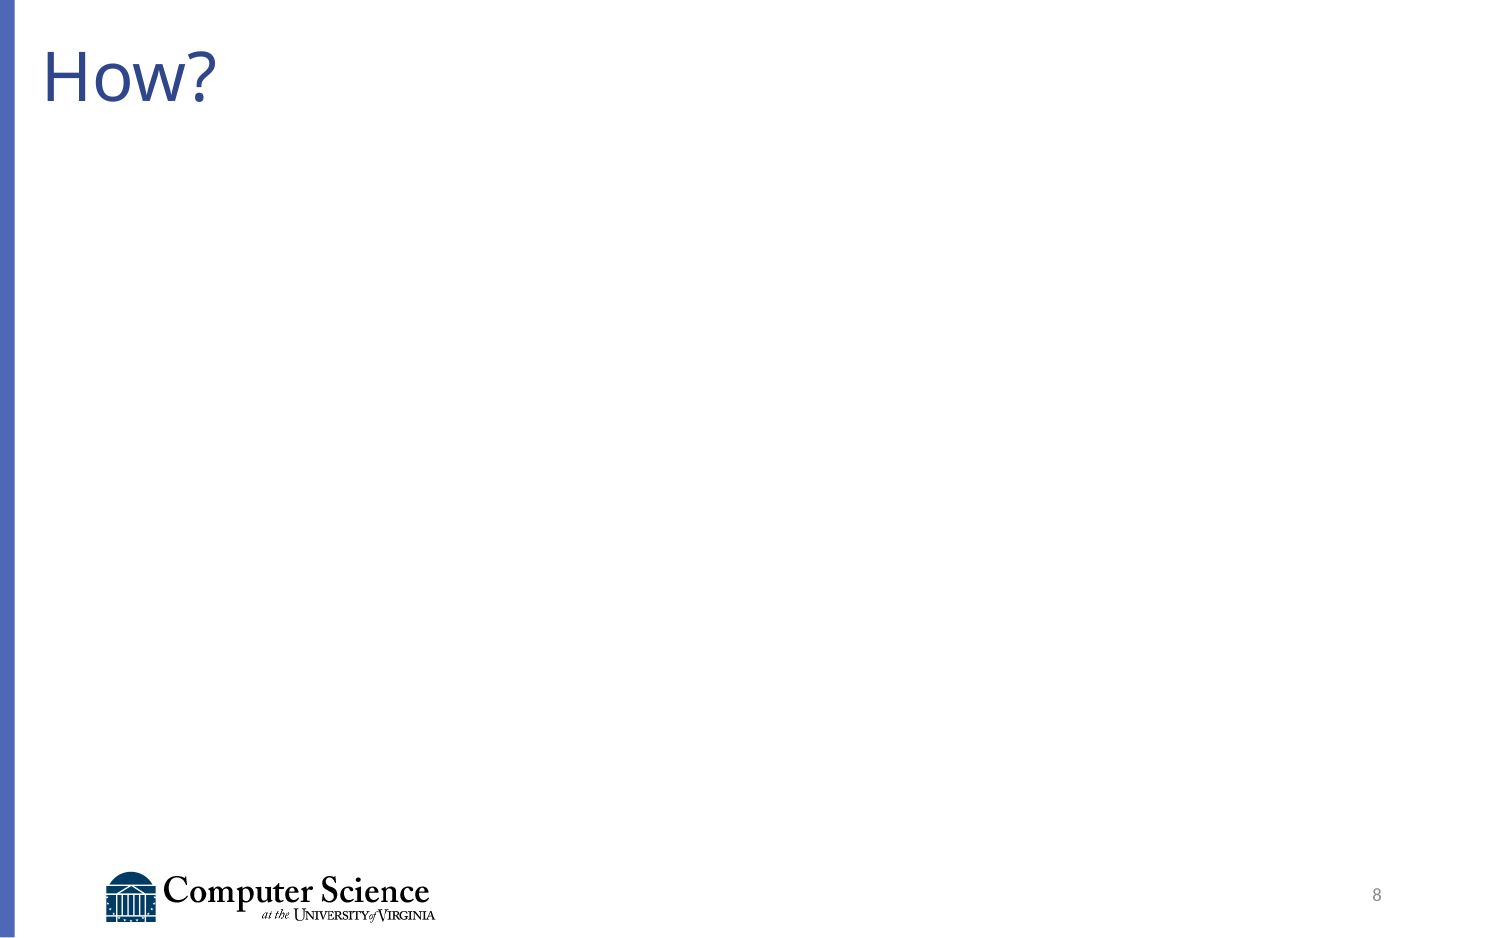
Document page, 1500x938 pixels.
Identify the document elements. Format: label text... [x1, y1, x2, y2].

picture [103, 870, 441, 923]
slide_number 8 [1059, 868, 1397, 919]
title How? [26, 14, 1483, 145]
